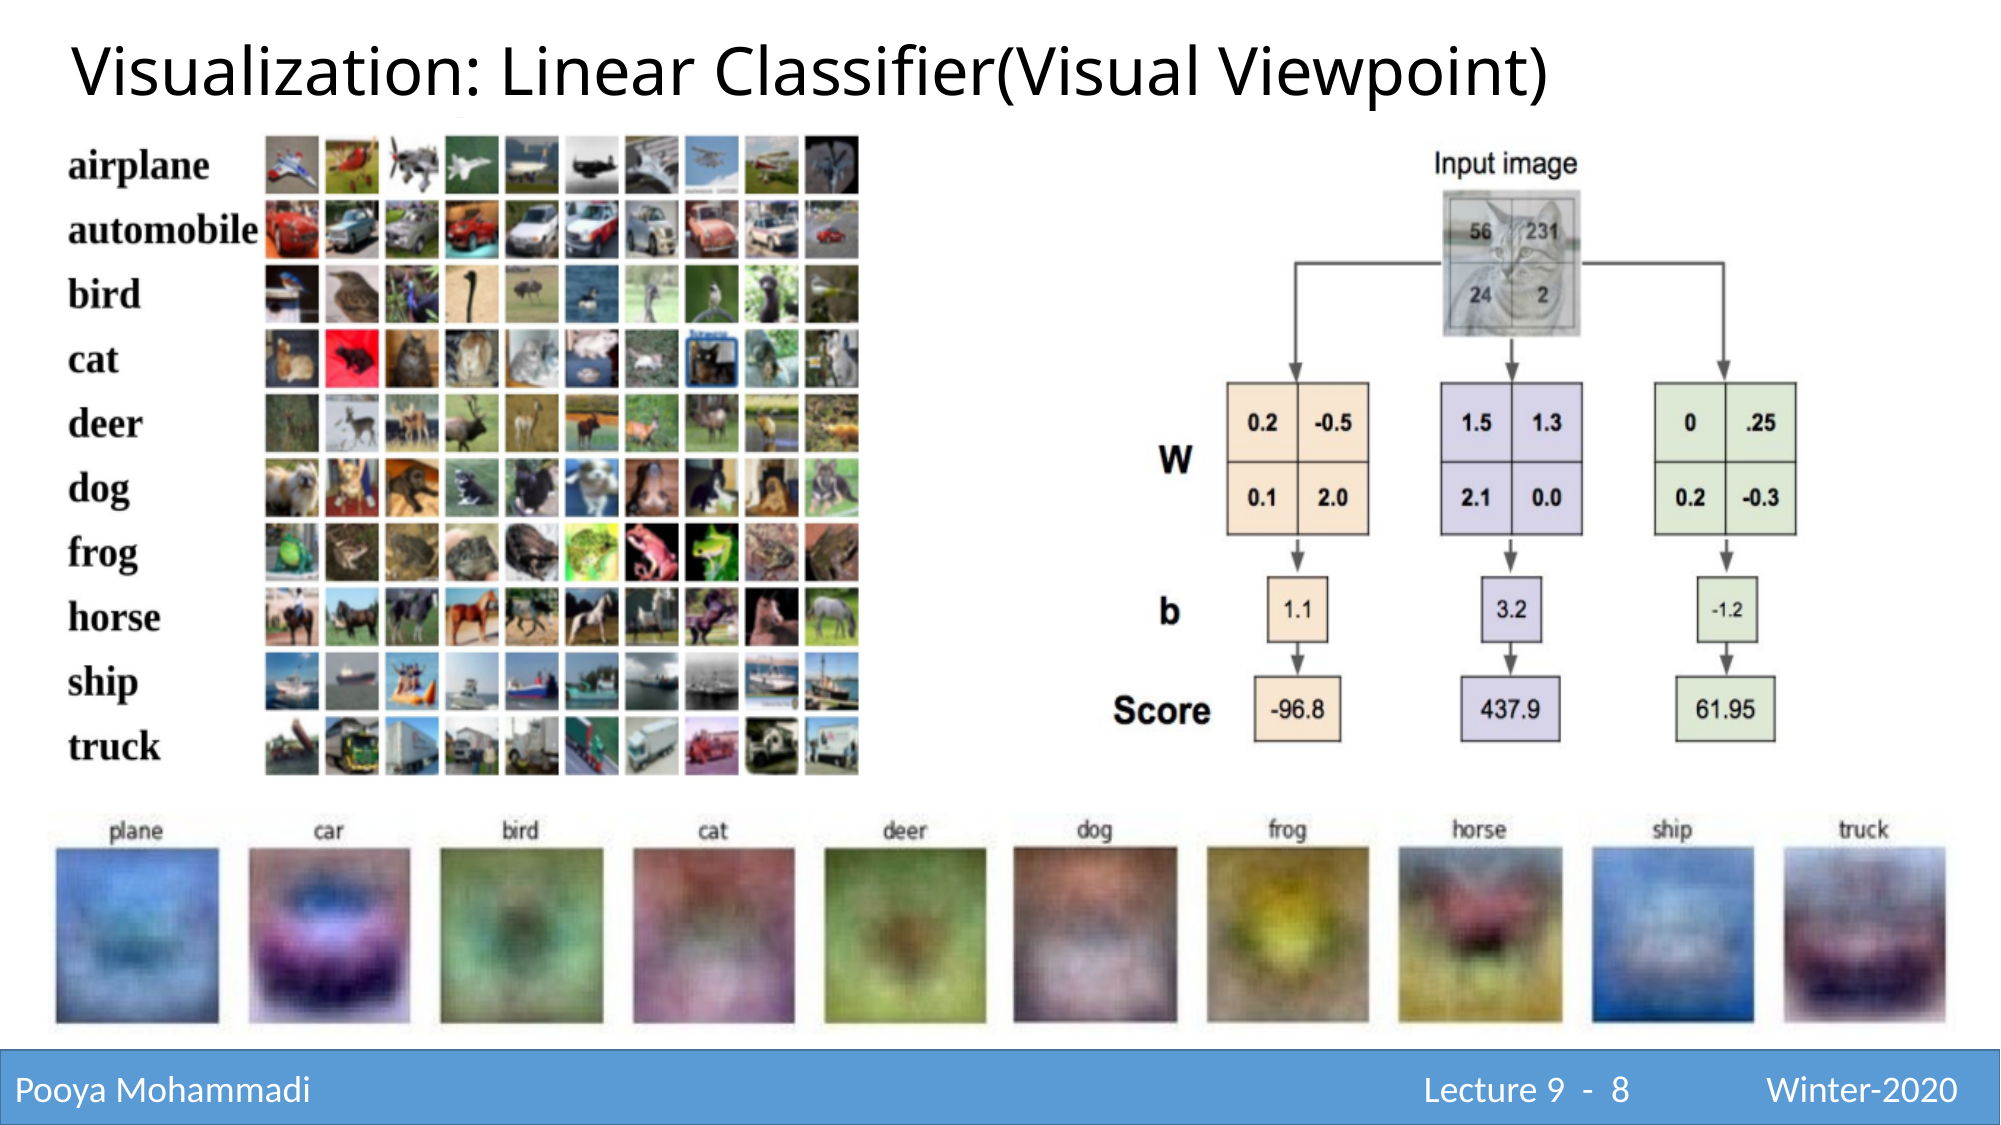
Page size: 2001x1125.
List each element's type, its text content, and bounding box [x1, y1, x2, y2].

text_box Visualization: Linear Classifier(Visual Viewpoint) [56, 21, 1566, 117]
picture [19, 117, 1981, 1040]
text_box Pooya Mohammadi Lecture 9 - 8 Winter-2020 [0, 1049, 2000, 1125]
